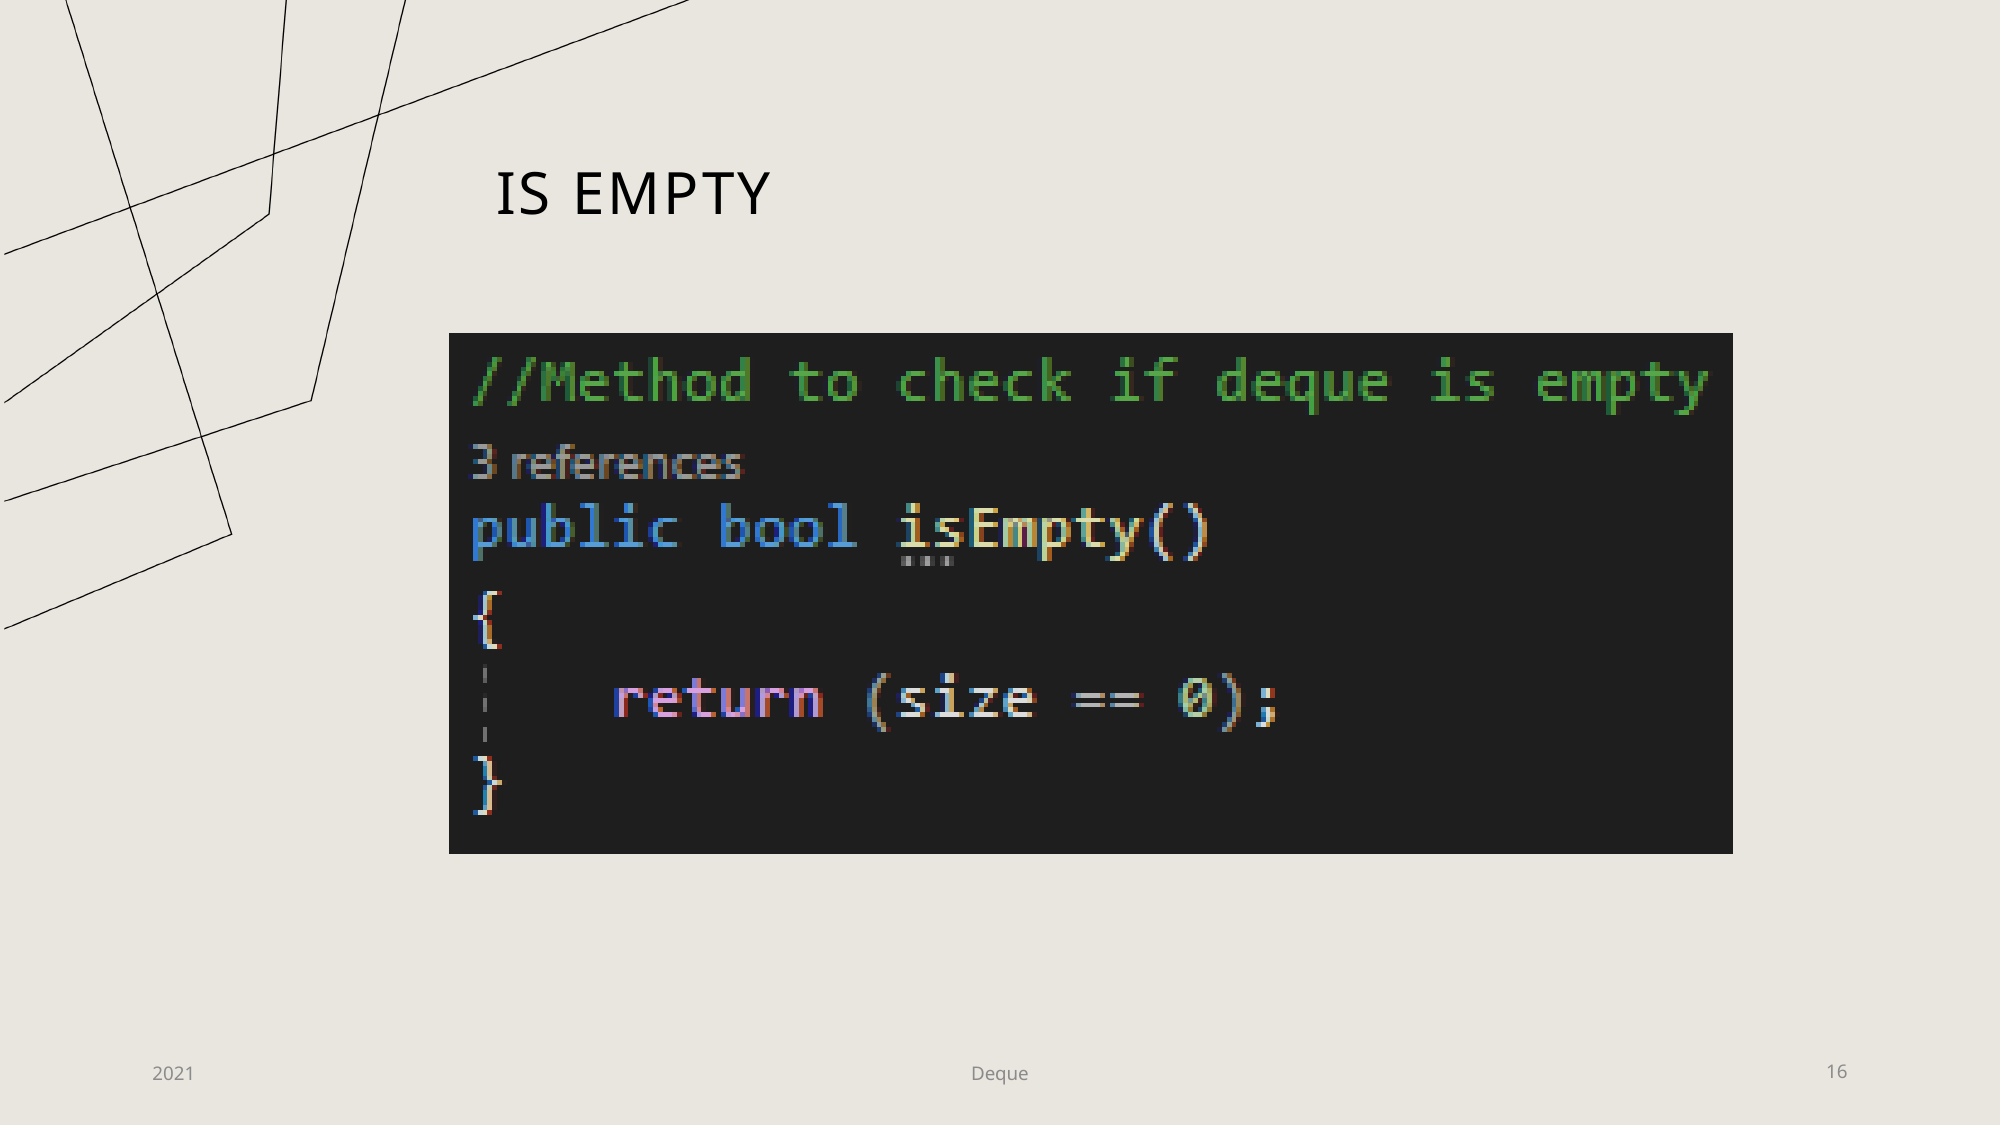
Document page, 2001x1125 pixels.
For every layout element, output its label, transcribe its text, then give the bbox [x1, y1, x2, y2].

picture [4, 0, 1733, 854]
footer Deque [662, 1042, 1338, 1103]
title IS empty [481, 87, 1863, 305]
slide_number 16 [1412, 1042, 1863, 1103]
slide_number 2021 [137, 1042, 588, 1103]
